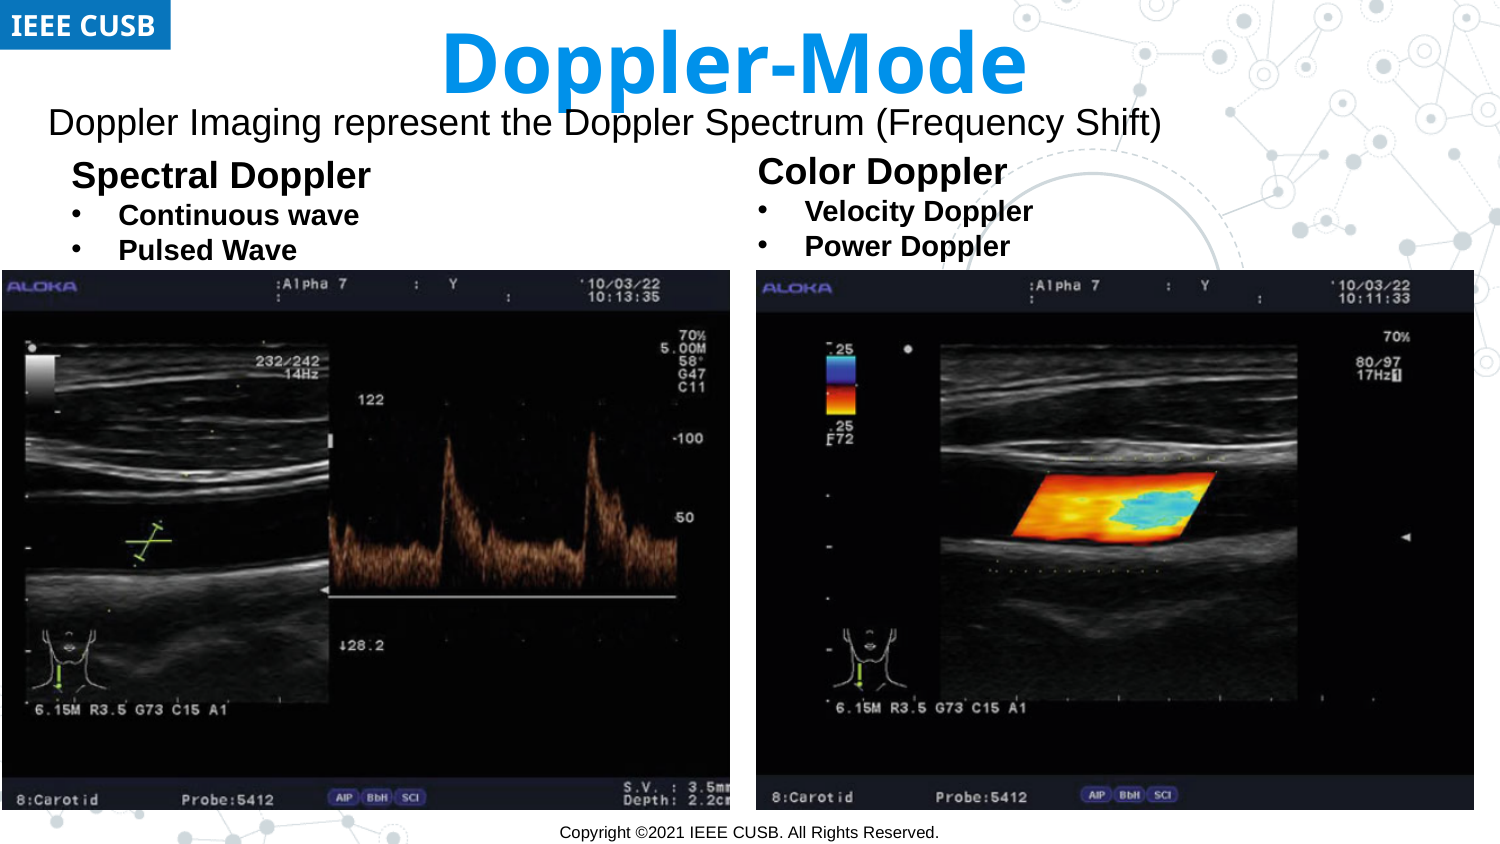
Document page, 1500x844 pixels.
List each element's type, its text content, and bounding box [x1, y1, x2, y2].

text_box Spectral Doppler Continuous wave Pulsed Wave [56, 143, 387, 270]
picture [0, 0, 1500, 844]
text_box Color Doppler Velocity Doppler Power Doppler [742, 139, 1487, 270]
list Doppler-Mode [331, 23, 1137, 90]
text_box Doppler Imaging represent the Doppler Spectrum (Frequency Shift) [33, 90, 1250, 196]
